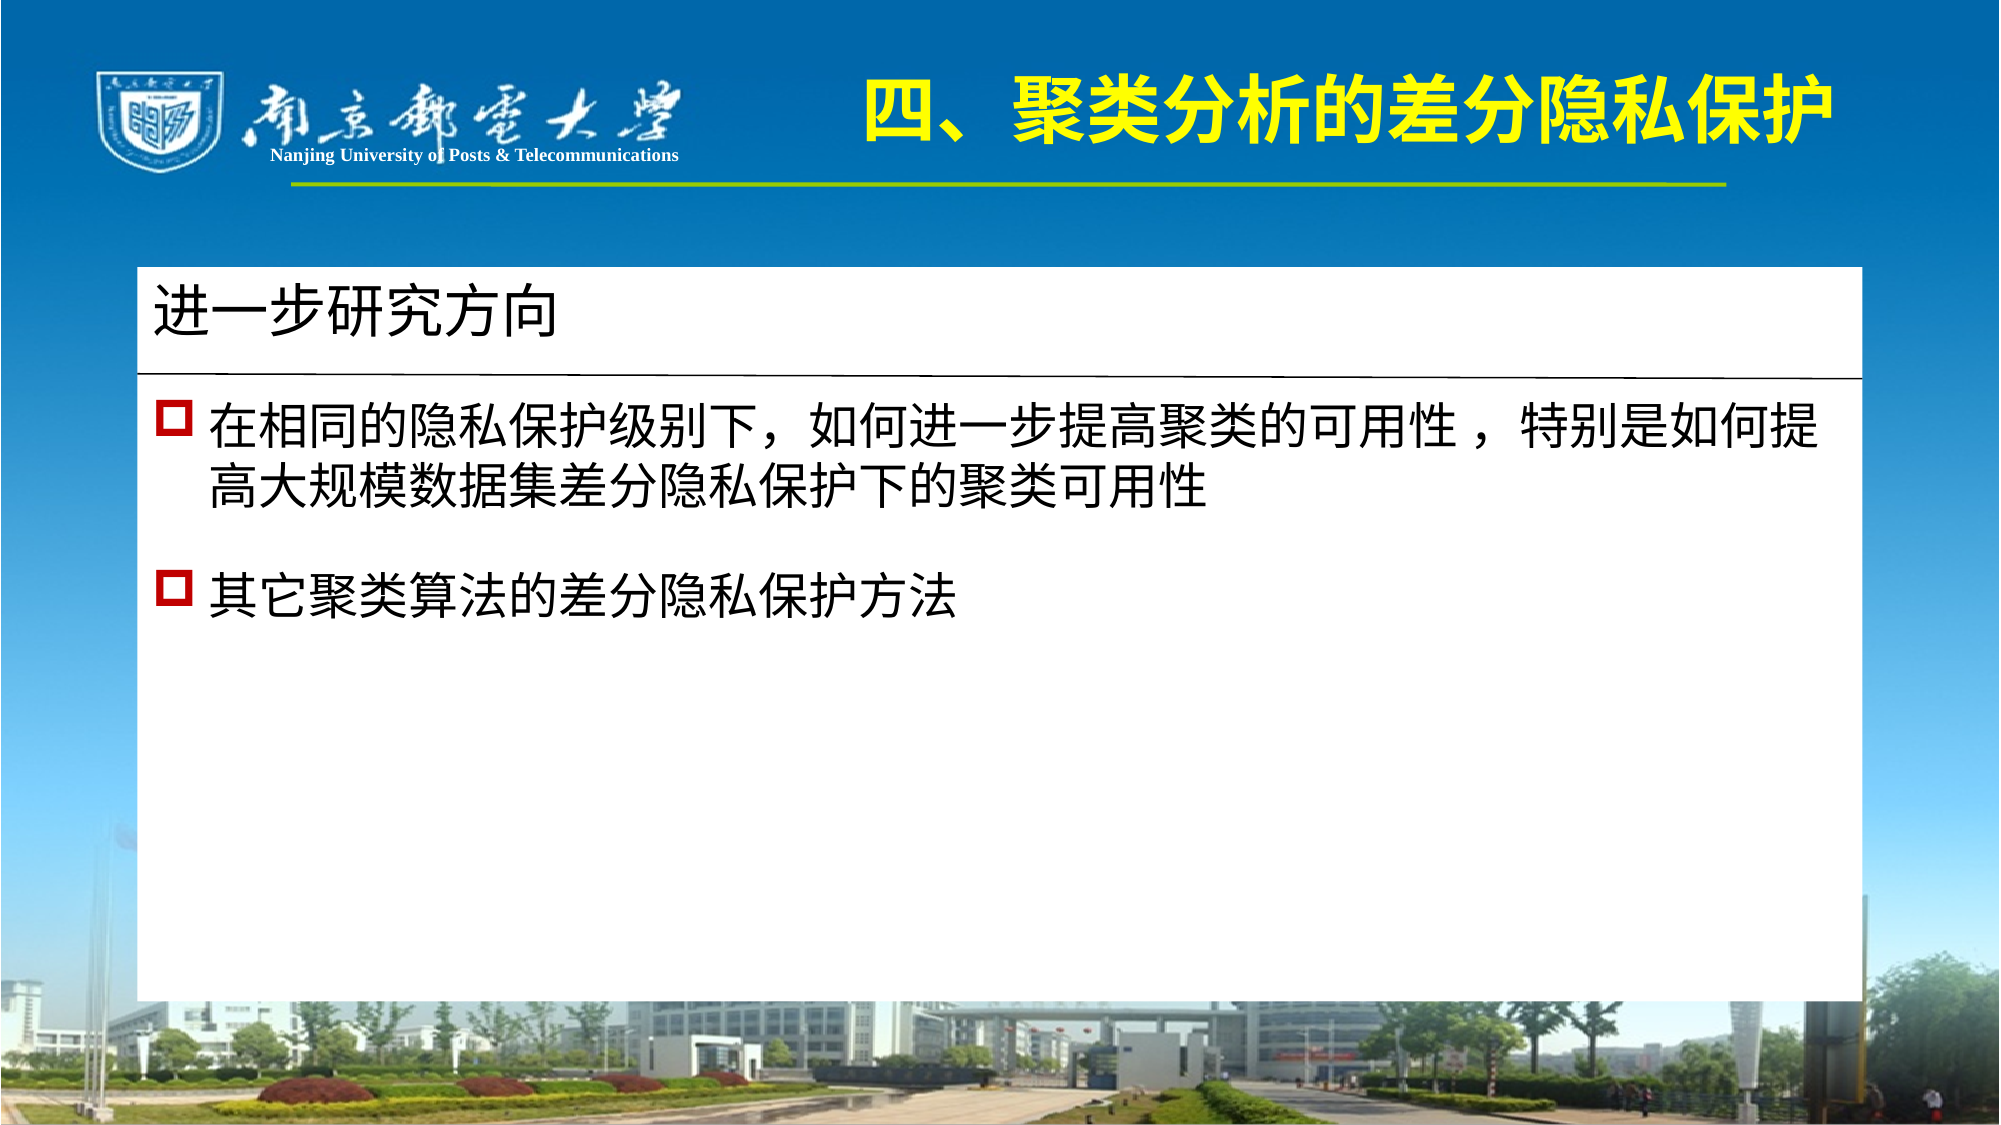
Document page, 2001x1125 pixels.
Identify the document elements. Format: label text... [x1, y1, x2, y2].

picture [0, 0, 2001, 1125]
text_box 四、聚类分析的差分隐私保护 [846, 54, 1945, 160]
list 进一步研究方向 在相同的隐私保护级别下，如何进一步提高聚类的可用性 ，特别是如何提高大规模数据集差分隐私保护下的聚类可用性 其它聚类算法的差分隐私保护方法 [137, 390, 1863, 1002]
list 进一步研究方向 在相同的隐私保护级别下，如何进一步提高聚类的可用性 ，特别是如何提高大规模数据集差分隐私保护下的聚类可用性 其它聚类算法的差分隐私保护方法 [137, 267, 1863, 372]
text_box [137, 373, 1863, 379]
text_box Nanjing University of Posts & Telecommunications [220, 135, 729, 173]
